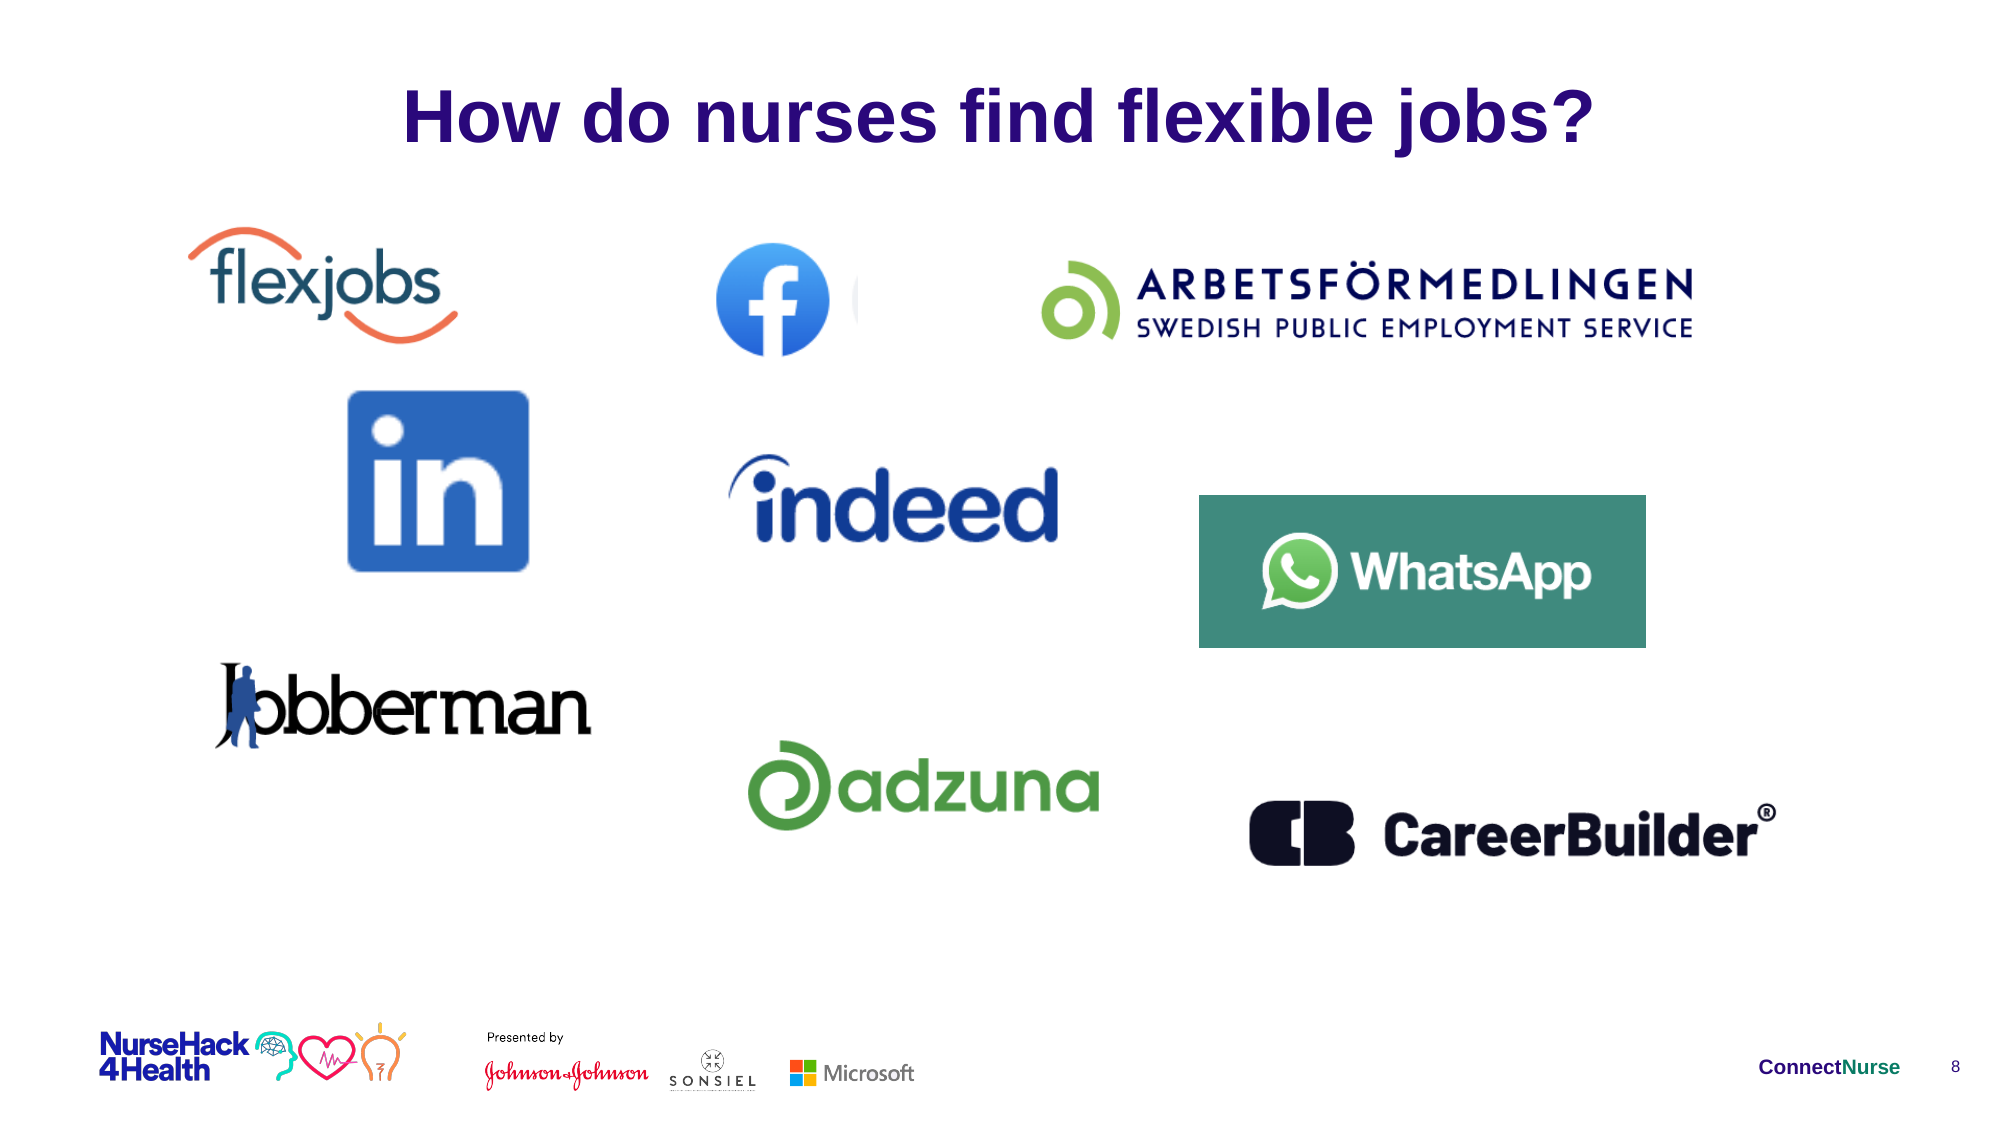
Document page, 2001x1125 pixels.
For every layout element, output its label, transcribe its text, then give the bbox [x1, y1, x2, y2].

picture [1237, 783, 1797, 891]
picture [999, 246, 1725, 360]
picture [691, 229, 858, 360]
picture [696, 729, 1154, 841]
title How do nurses find flexible jobs? [60, 66, 1939, 159]
picture [162, 208, 480, 360]
picture [430, 1011, 925, 1125]
picture [306, 365, 567, 594]
picture [1199, 495, 1646, 648]
picture [186, 647, 646, 761]
picture [696, 420, 1097, 603]
text_box ConnectNurse [1225, 1038, 1901, 1094]
slide_number 8 [1901, 1038, 1976, 1094]
